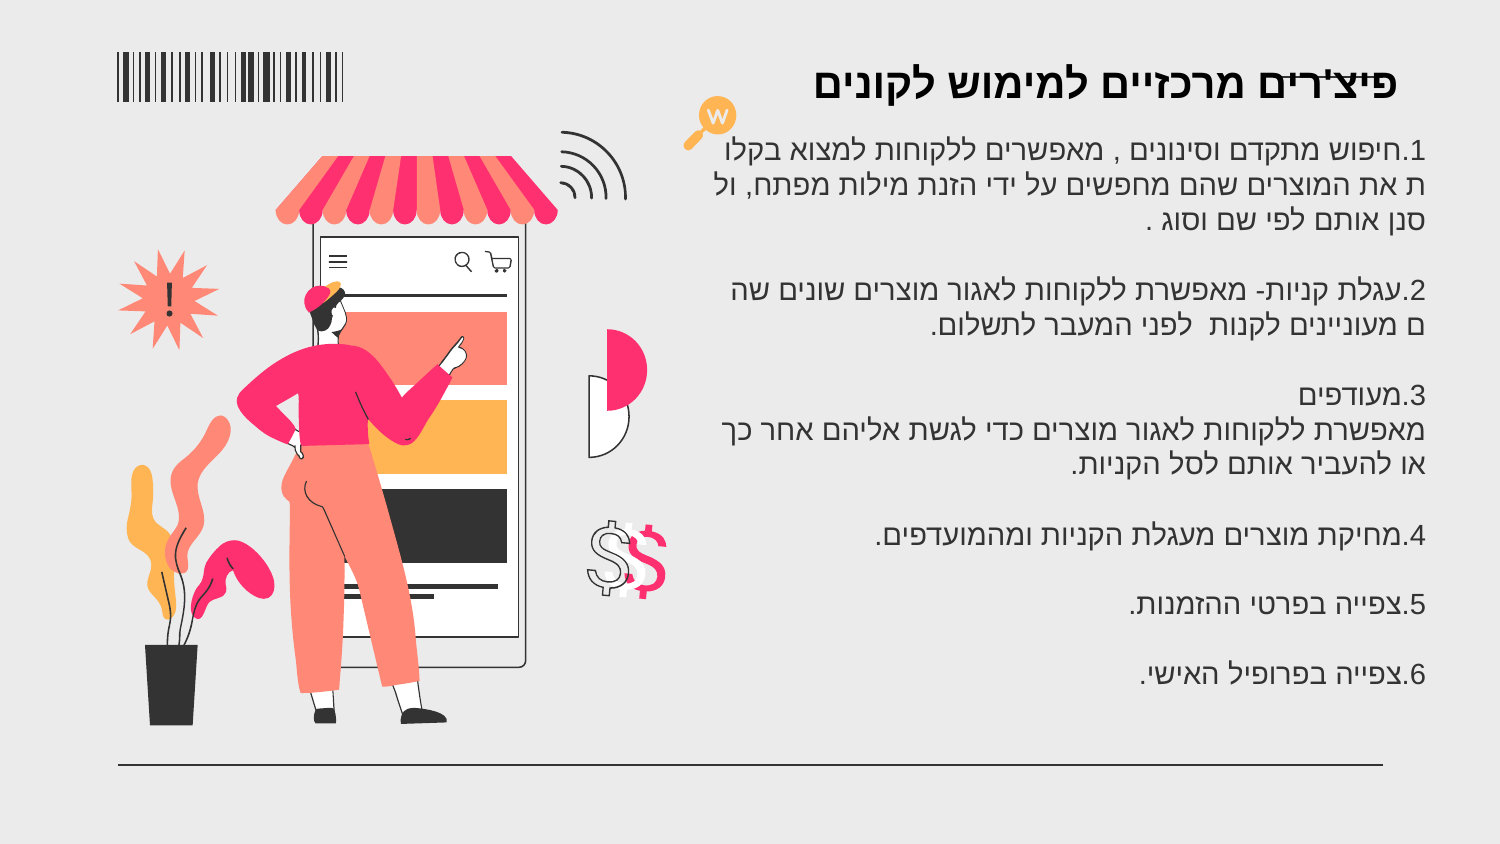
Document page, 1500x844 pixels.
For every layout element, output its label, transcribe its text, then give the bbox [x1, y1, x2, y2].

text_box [587, 521, 667, 599]
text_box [230, 155, 559, 725]
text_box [559, 130, 628, 201]
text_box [117, 248, 220, 351]
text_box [125, 415, 225, 726]
text_box [683, 96, 737, 151]
text_box [589, 375, 630, 458]
text_box חיפוש מתקדם וסינונים , מאפשרים ללקוחות למצוא בקלות את המוצרים שהם מחפשים על ידי הזנת מילות מפתח, ולסנן אותם לפי שם וסוג . עגלת קניות- מאפשרת ללקוחות לאגור מוצרים שונים שהם מעוניינים לקנות לפני המעבר לתשלום. מעודפים מאפשרת ללקוחות לאגור מוצרים כדי לגשת אליהם אחר כך או להעביר אותם לסל הקניות. מחיקת מוצרים מעגלת הקניות ומהמועדפים. צפייה בפרטי ההזמנות. צפייה בפרופיל האישי. [696, 88, 1442, 768]
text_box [117, 51, 343, 102]
text_box פיצ'רים מרכזיים למימוש לקונים [797, 49, 1413, 88]
text_box [607, 329, 648, 411]
